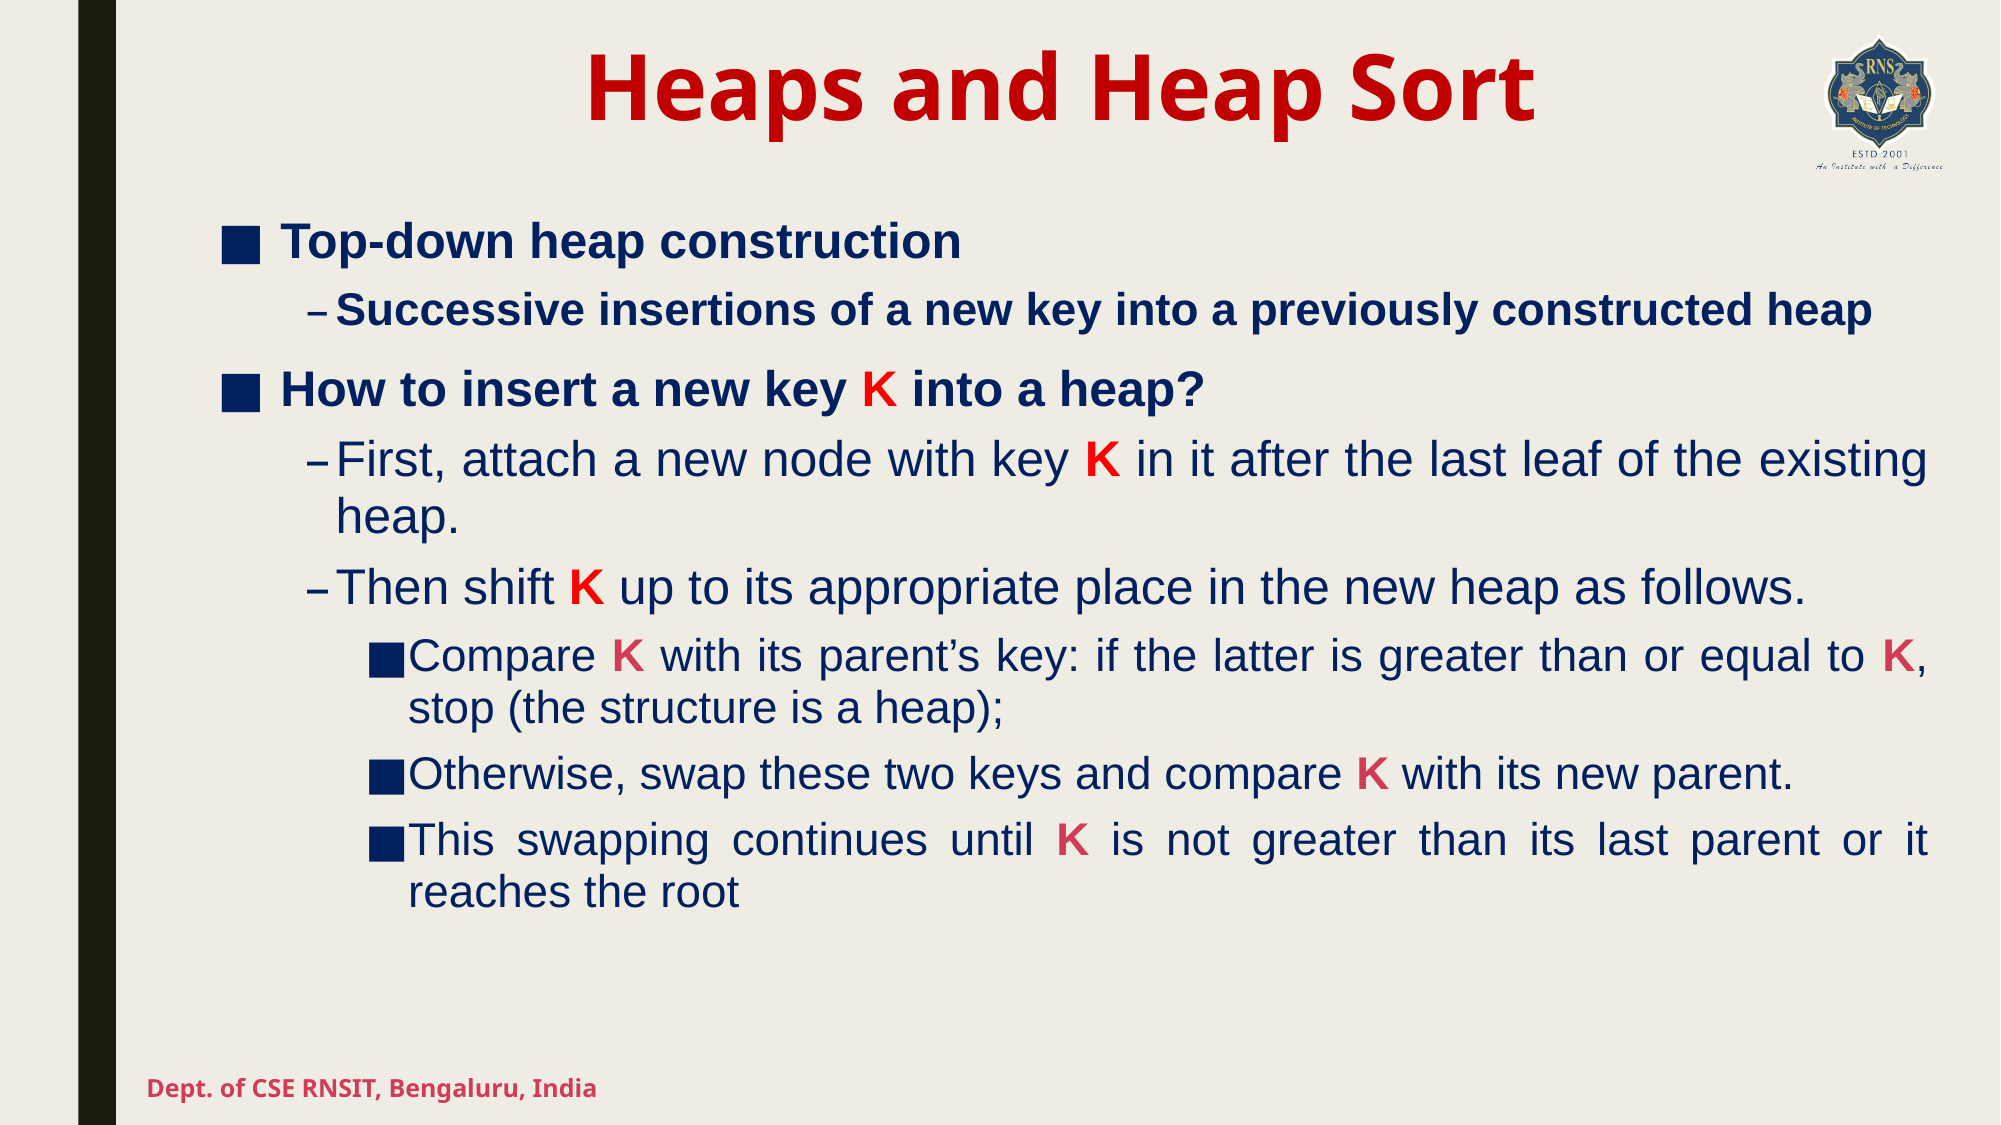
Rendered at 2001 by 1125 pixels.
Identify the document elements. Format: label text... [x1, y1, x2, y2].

footer Dept. of CSE RNSIT, Bengaluru, India [131, 1056, 1162, 1124]
title Heaps and Heap Sort [202, 34, 1944, 167]
list Top-down heap construction Successive insertions of a new key into a previously constructed heap How to insert a new key K into a heap? First, attach a new node with key K in it after the last leaf of the existing heap. Then shift K up to its appropriate place in the new heap as follows. Compare K with its parent’s key: if the latter is greater than or equal to K, stop (the structure is a heap); Otherwise, swap these two keys and compare K with its new parent. This swapping continues until K is not greater than its last parent or it reaches the root [202, 205, 1944, 1027]
picture [1816, 167, 1944, 172]
